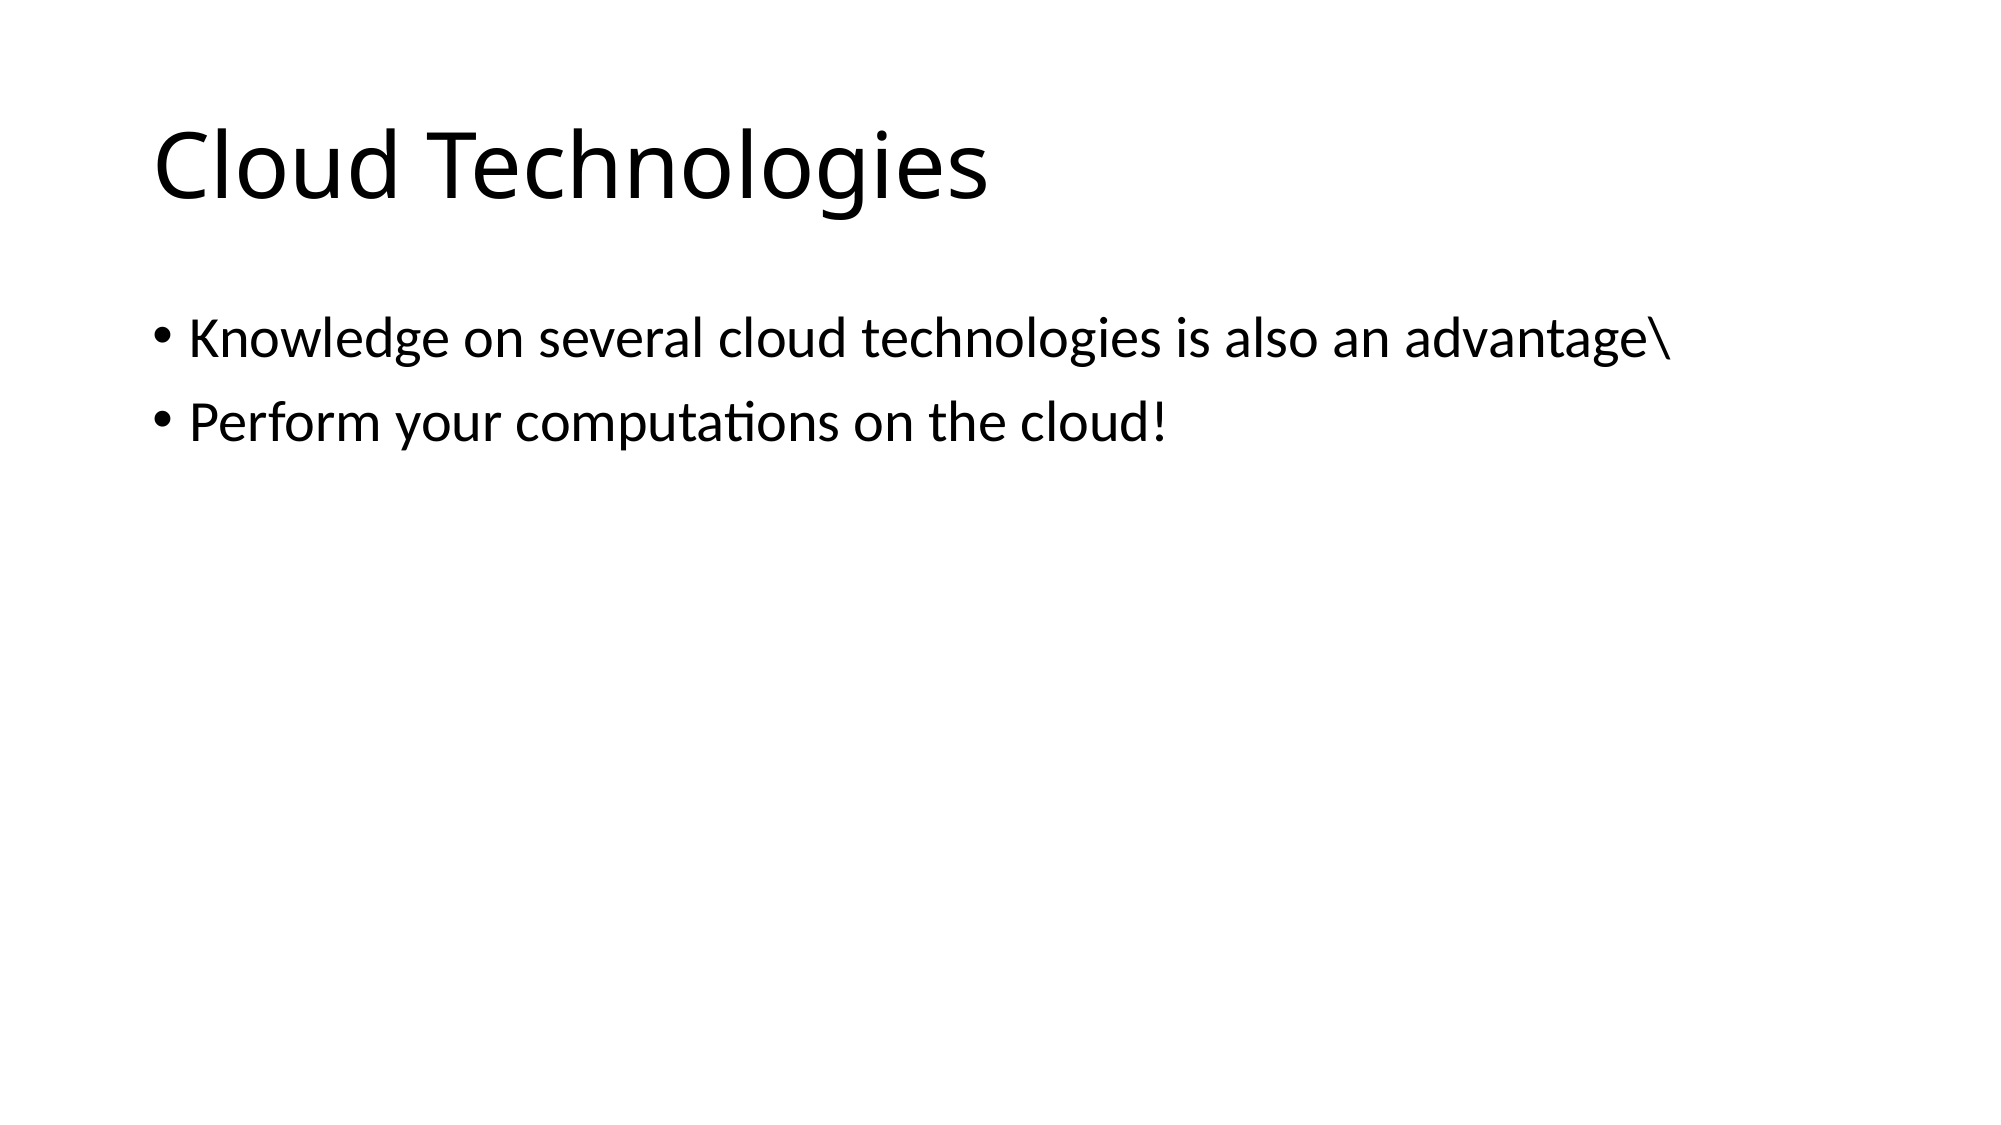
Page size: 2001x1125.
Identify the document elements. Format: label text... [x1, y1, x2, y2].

title Cloud Technologies [137, 59, 1863, 278]
list Knowledge on several cloud technologies is also an advantage\ Perform your computations on the cloud! [137, 299, 1863, 1014]
